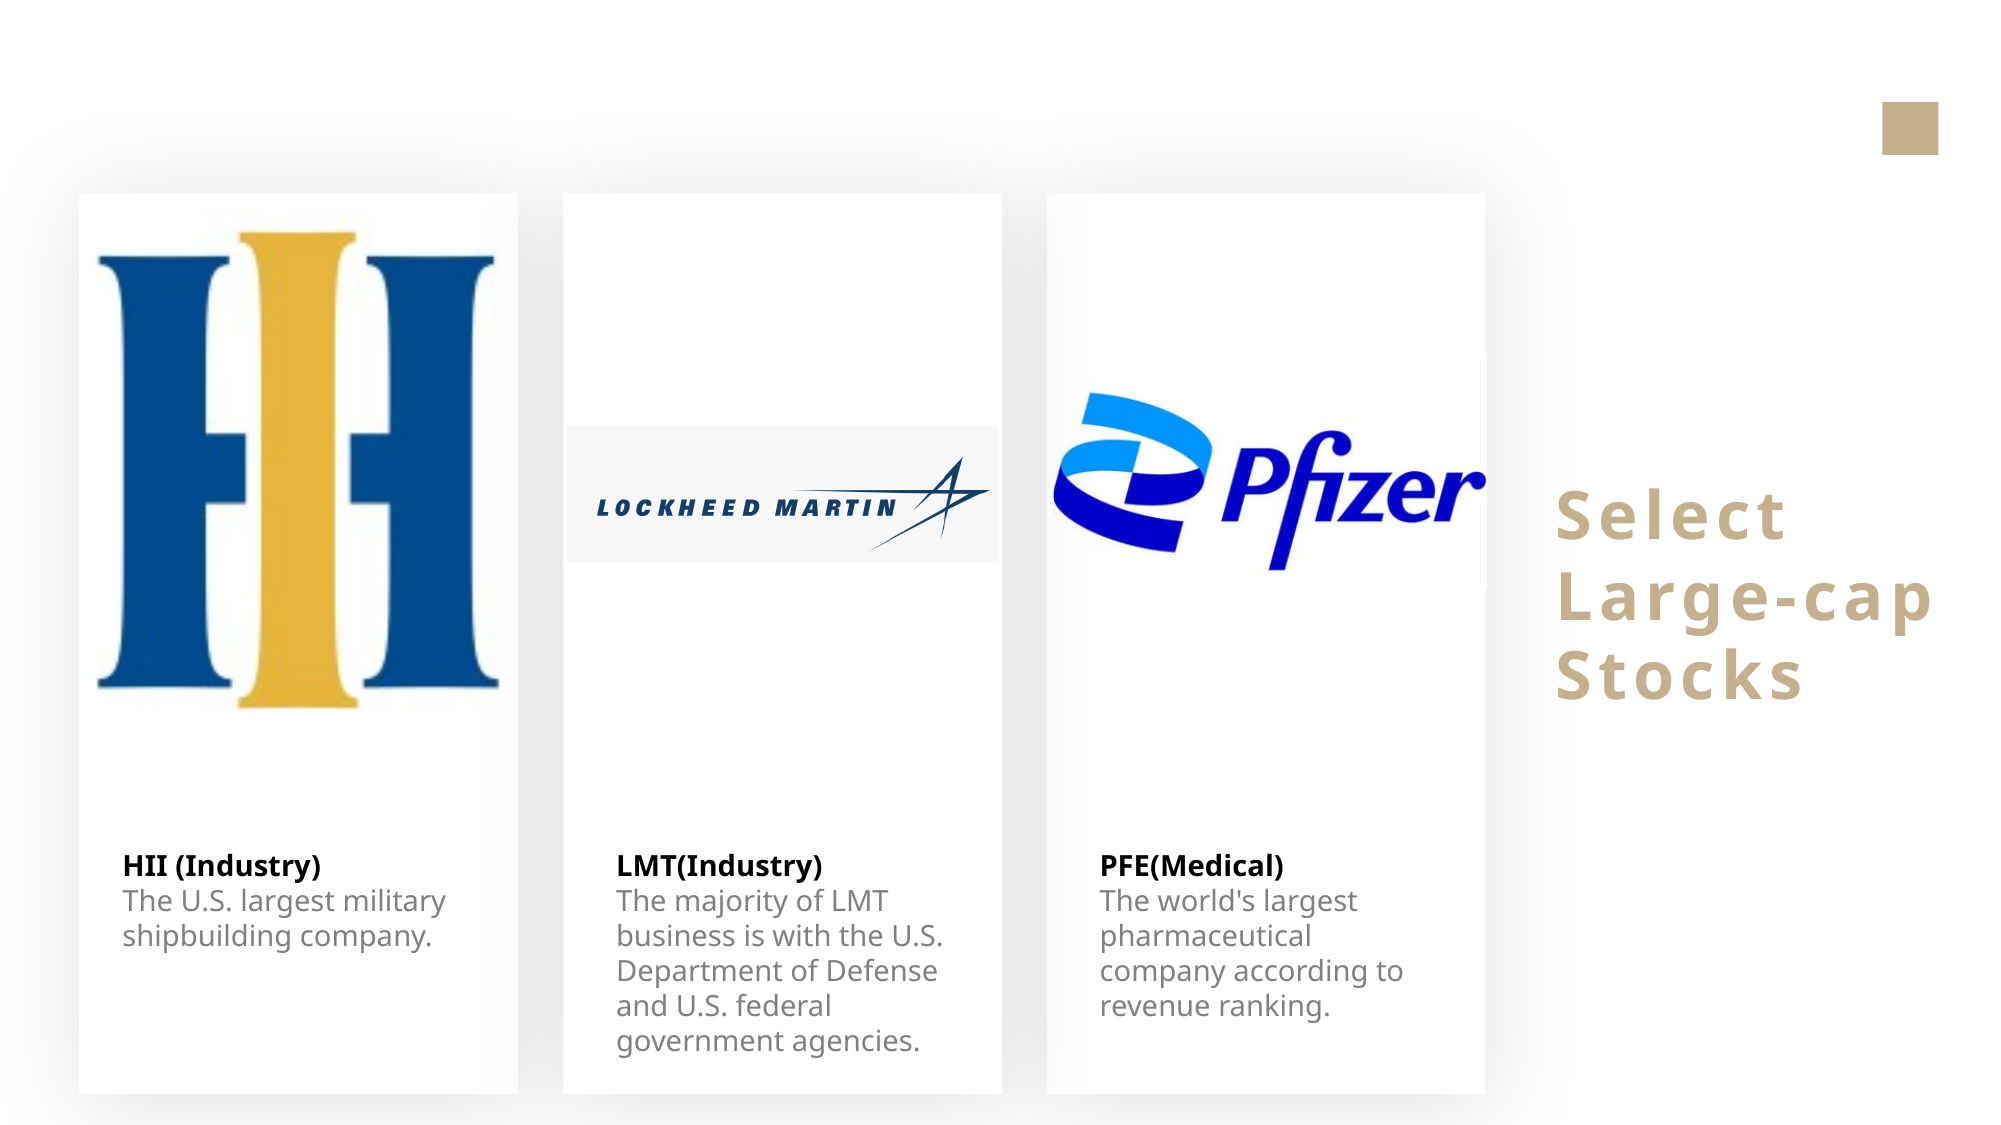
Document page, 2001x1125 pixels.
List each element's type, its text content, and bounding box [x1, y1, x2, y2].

text_box Select Large-cap Stocks [1540, 465, 1963, 801]
text_box [78, 192, 519, 1095]
picture [91, 207, 506, 735]
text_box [563, 192, 1002, 1095]
text_box HII (Industry) The U.S. largest military shipbuilding company. [107, 840, 504, 960]
text_box [1881, 101, 1939, 156]
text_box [1046, 192, 1487, 1095]
